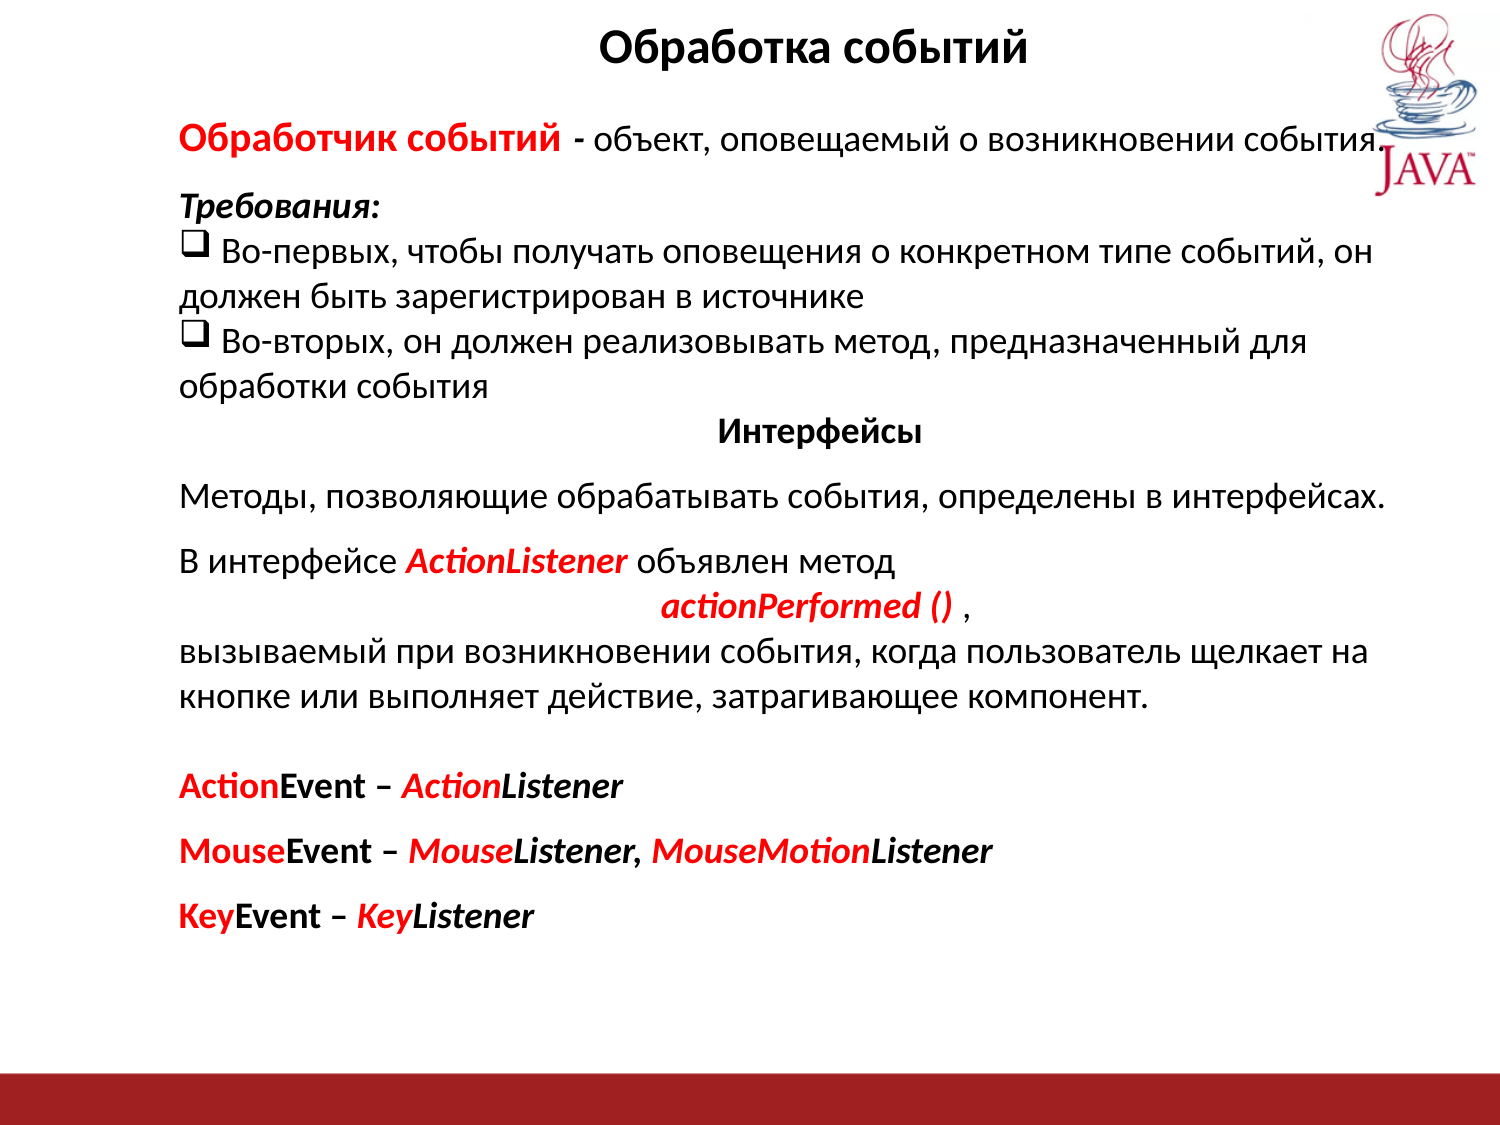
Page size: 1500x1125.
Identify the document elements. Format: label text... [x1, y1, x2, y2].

picture [0, 0, 1500, 1125]
text_box Обработка событий [152, 6, 1465, 81]
text_box Обработчик событий - объект, оповещаемый о возникновении события. Требования: Во-первых, чтобы получать оповещения о конкретном типе событий, он должен быть зарегистрирован в источнике Во-вторых, он должен реализовывать метод, предназначенный для обработки события Интерфейсы Методы, позволяющие обрабатывать события, определены в интерфейсах. В интерфейсе ActionListener объявлен метод actionPerformed () , вызываемый при возникновении события, когда пользователь щелкает на кнопке или выполняет действие, затрагивающее компонент. ActionEvent – ActionListener MouseEvent – MouseListener, MouseMotionListener KeyEvent – KeyListener [164, 93, 1477, 944]
